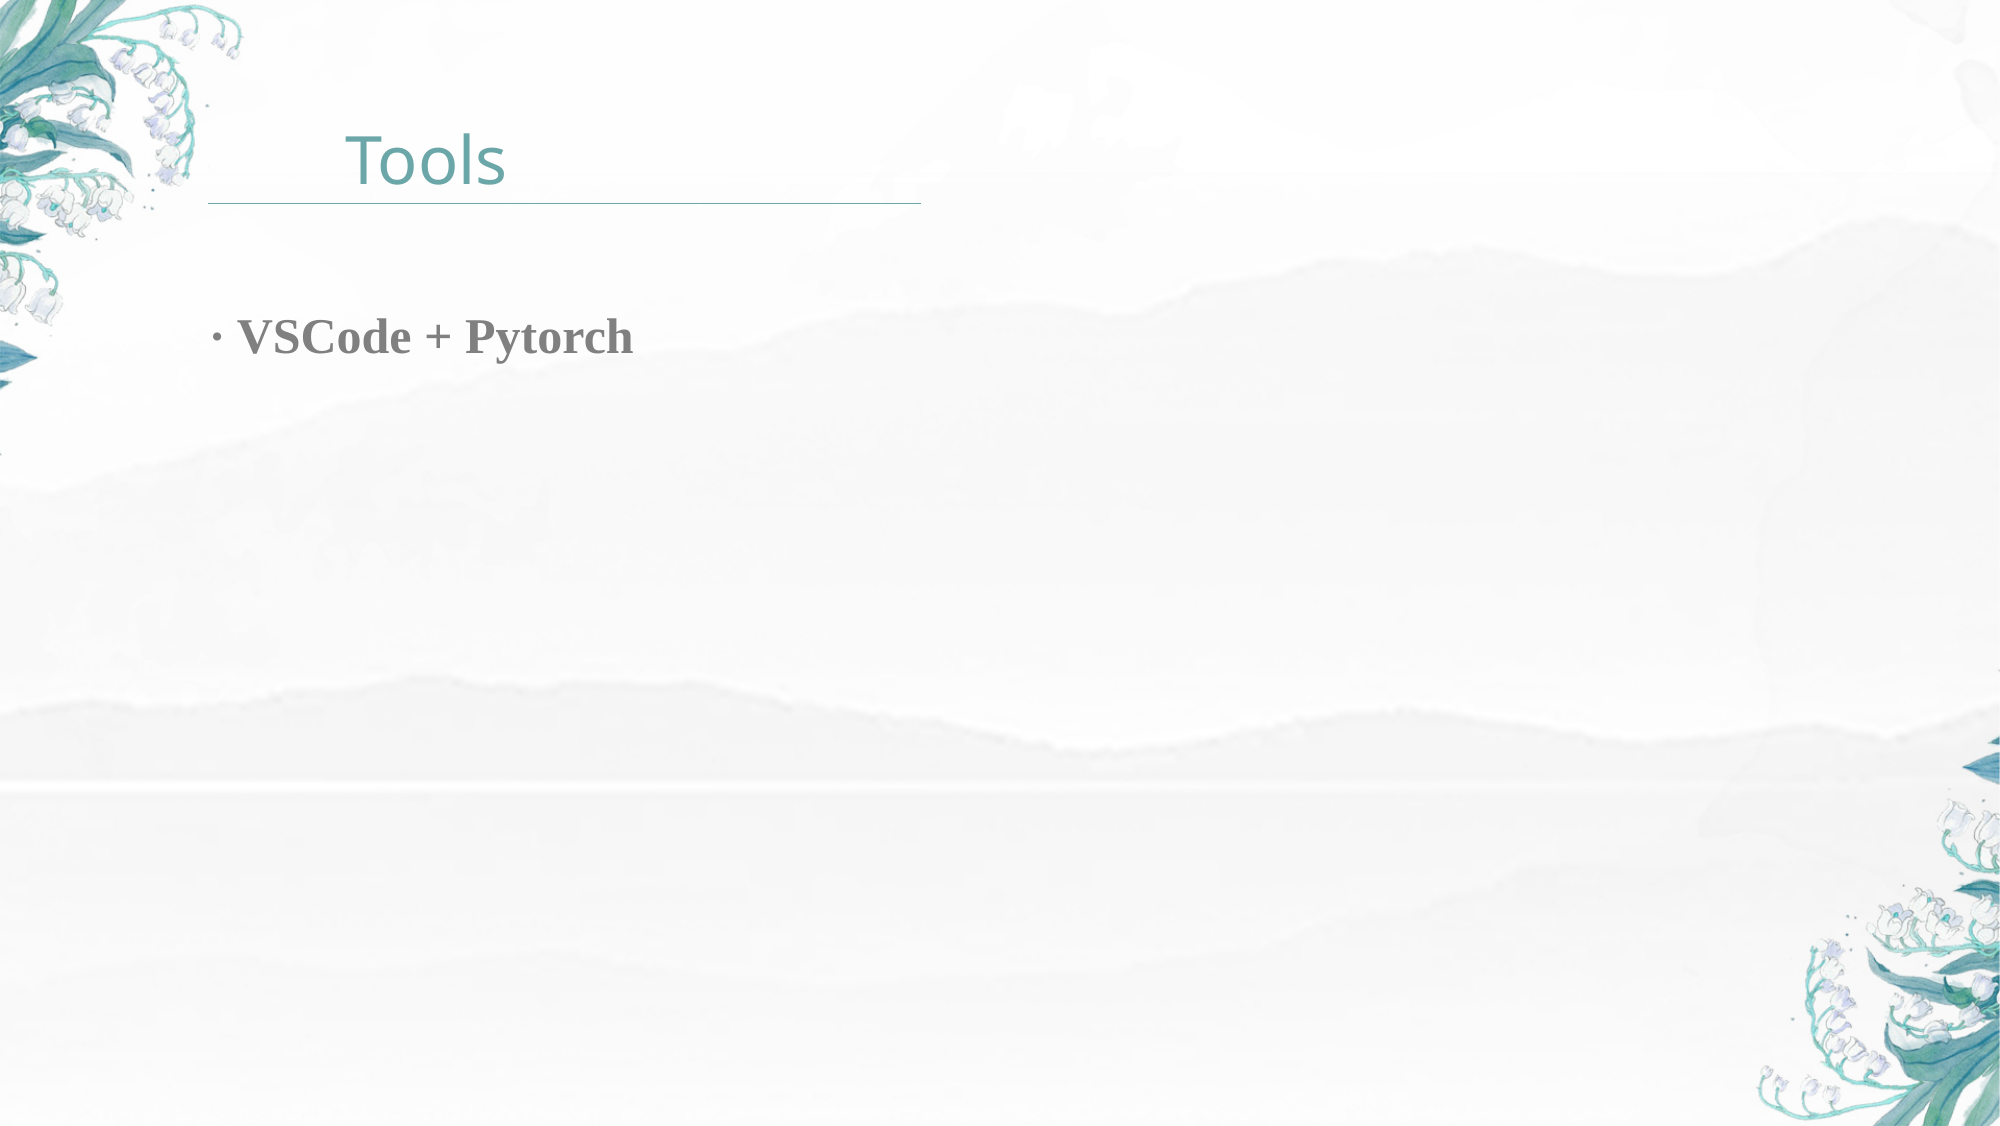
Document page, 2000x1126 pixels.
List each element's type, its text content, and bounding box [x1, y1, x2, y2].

text_box · VSCode + Pytorch [194, 295, 1806, 371]
picture [0, 0, 2000, 1126]
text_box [85, 117, 922, 204]
